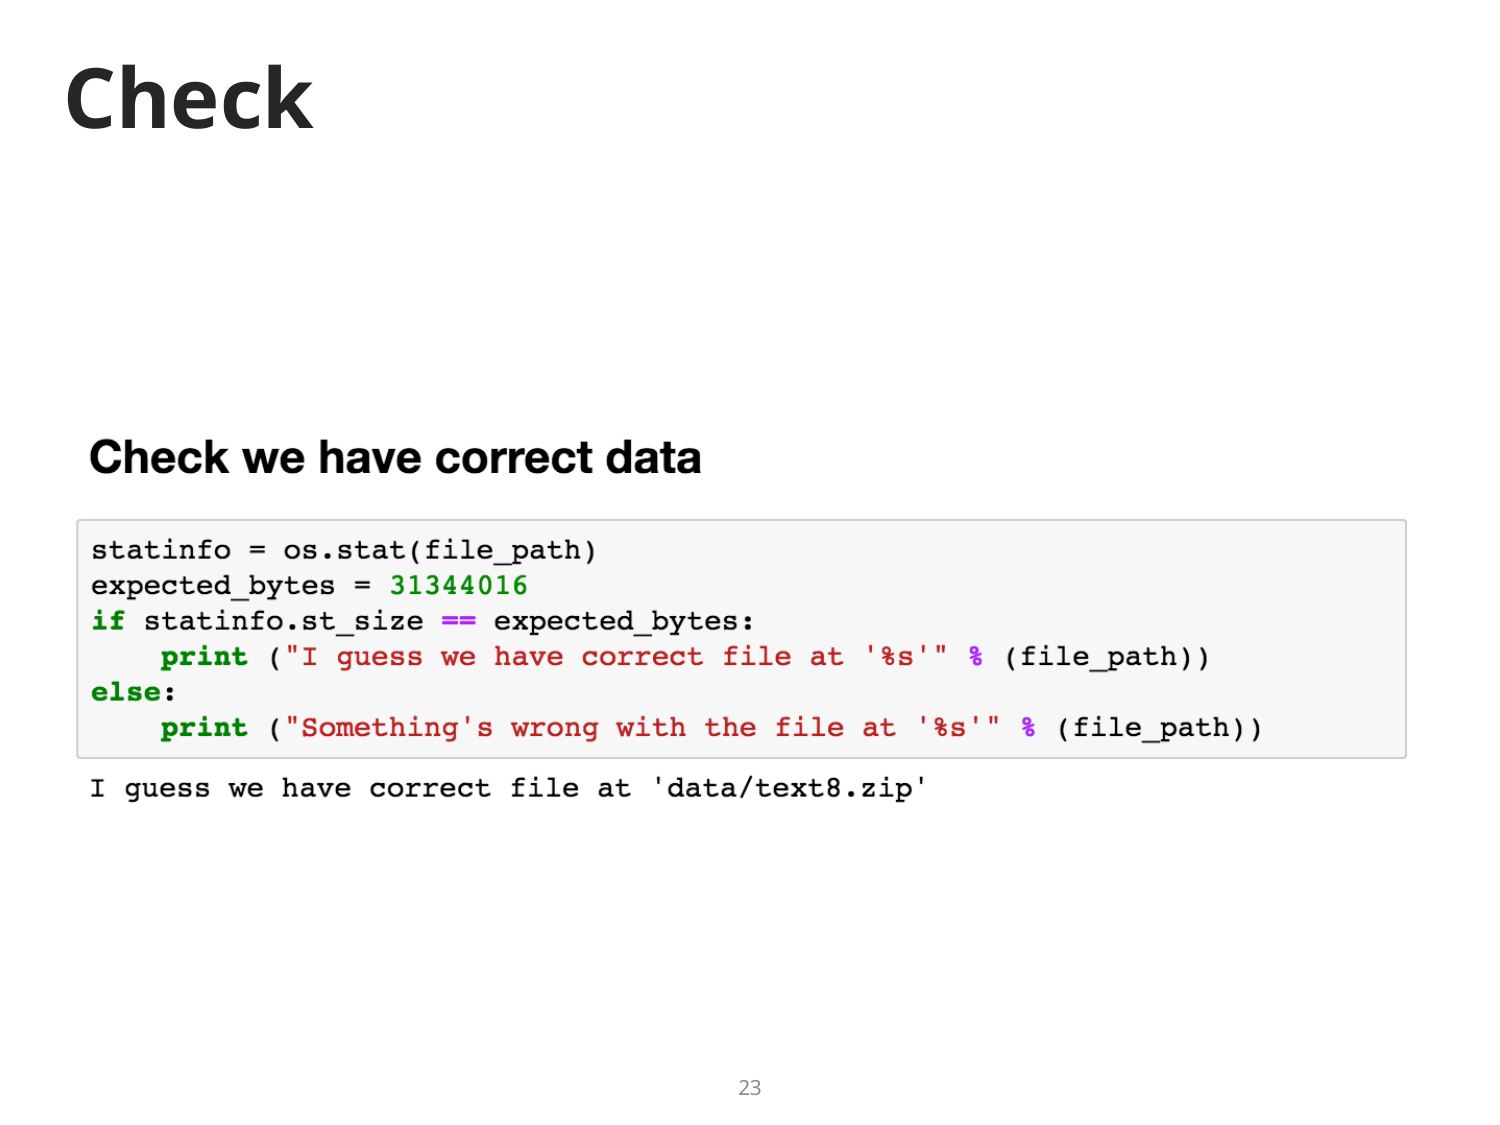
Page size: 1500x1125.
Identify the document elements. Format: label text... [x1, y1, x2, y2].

slide_number 23 [575, 1058, 925, 1119]
title Check [48, 41, 1456, 149]
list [70, 425, 1430, 806]
